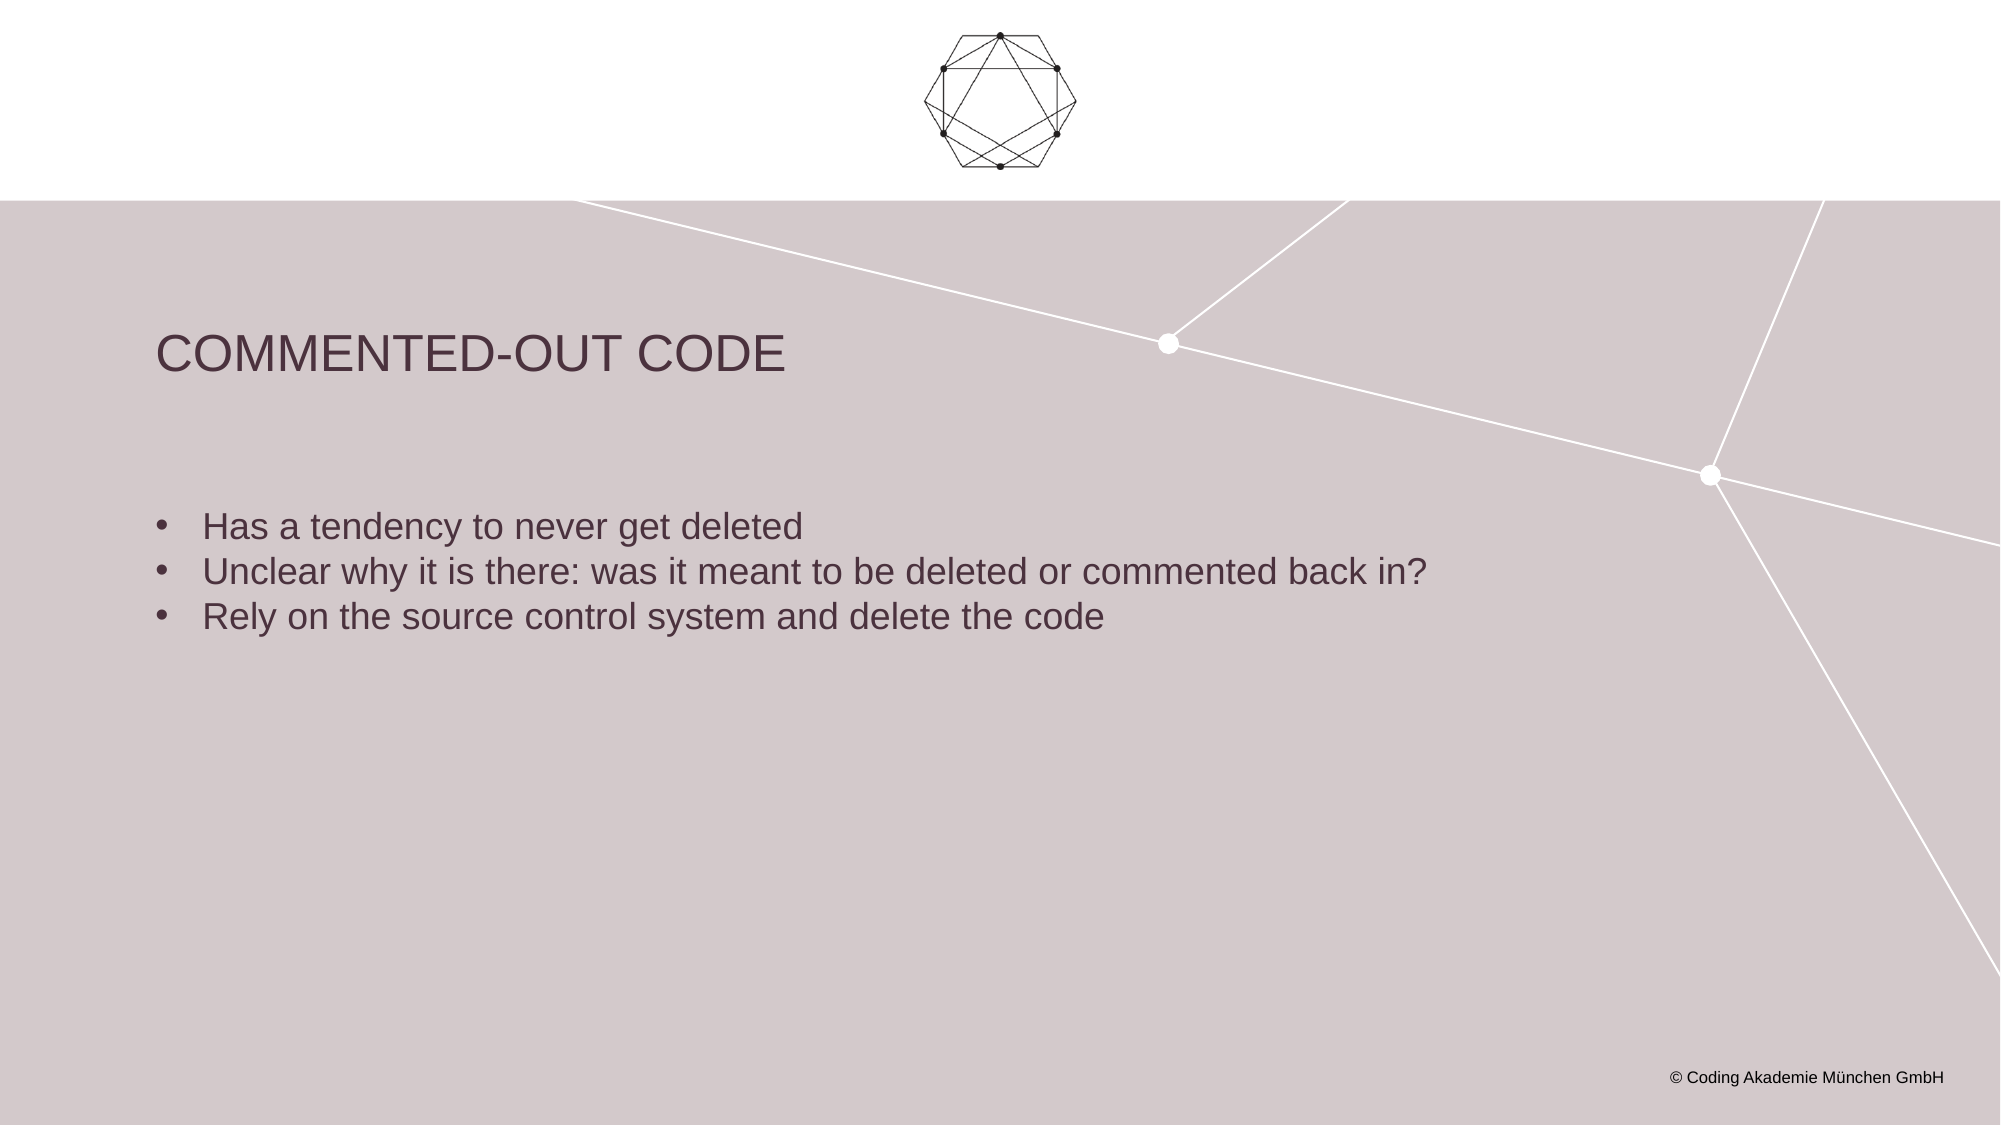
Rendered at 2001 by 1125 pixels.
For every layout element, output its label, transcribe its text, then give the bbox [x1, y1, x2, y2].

picture [923, 32, 1077, 170]
list Has a tendency to never get deleted Unclear why it is there: was it meant to be deleted or commented back in? Rely on the source control system and delete the code [155, 497, 1839, 1006]
footer © Coding Akademie München GmbH [1354, 1069, 1945, 1088]
title Commented-Out Code [155, 319, 1839, 383]
